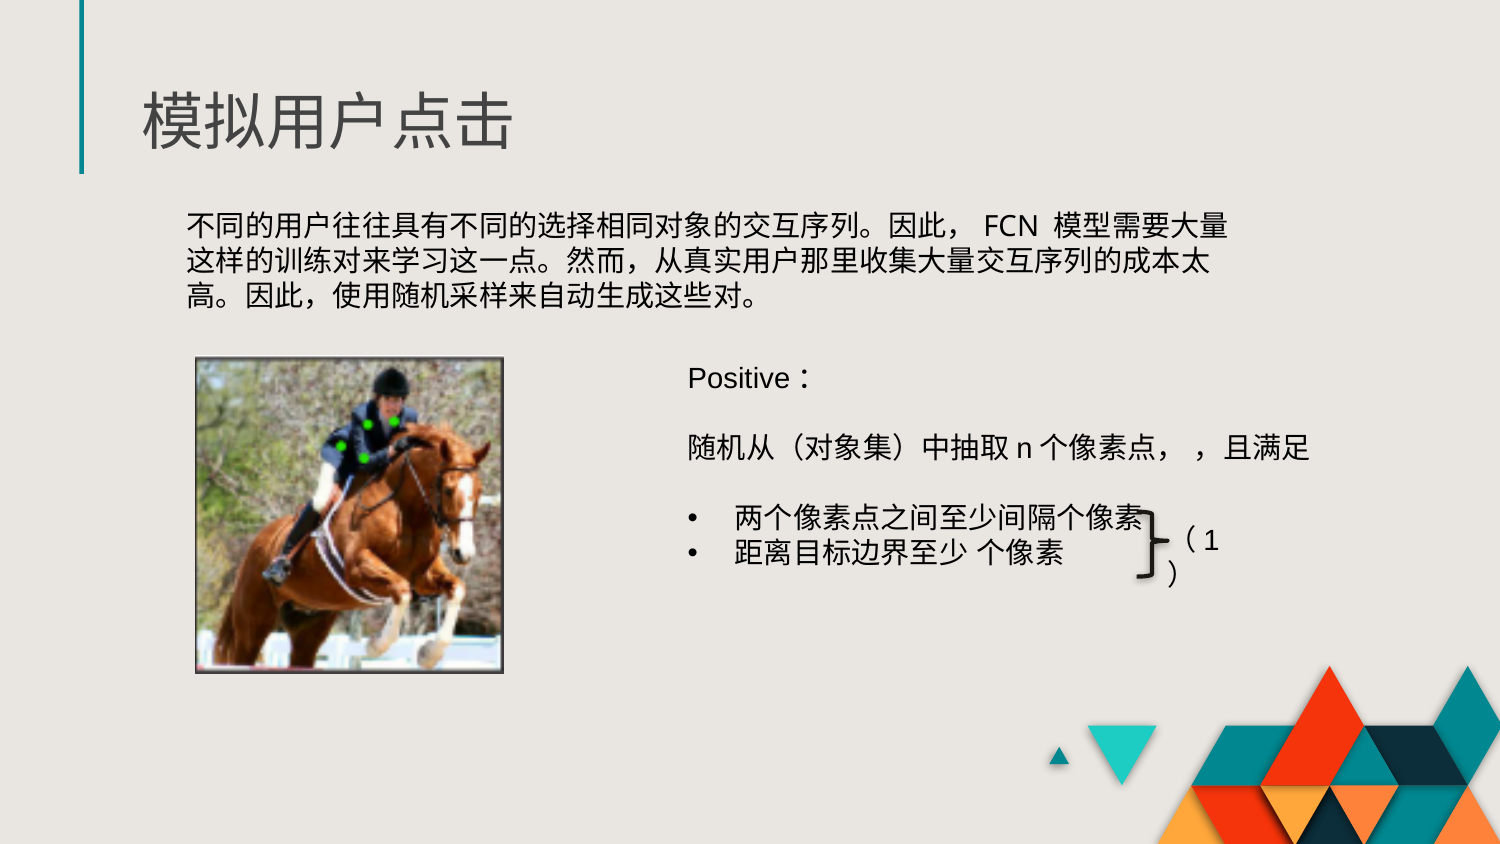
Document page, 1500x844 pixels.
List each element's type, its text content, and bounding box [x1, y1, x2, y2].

text_box （1） [1152, 514, 1258, 599]
picture [195, 355, 504, 674]
text_box [1136, 509, 1155, 579]
text_box 不同的用户往往具有不同的选择相同对象的交互序列。因此，FCN 模型需要大量这样的训练对来学习这一点。然而，从真实用户那里收集大量交互序列的成本太高。因此，使用随机采样来自动生成这些对。 [171, 199, 1264, 320]
title 模拟用户点击 [126, 76, 1455, 172]
